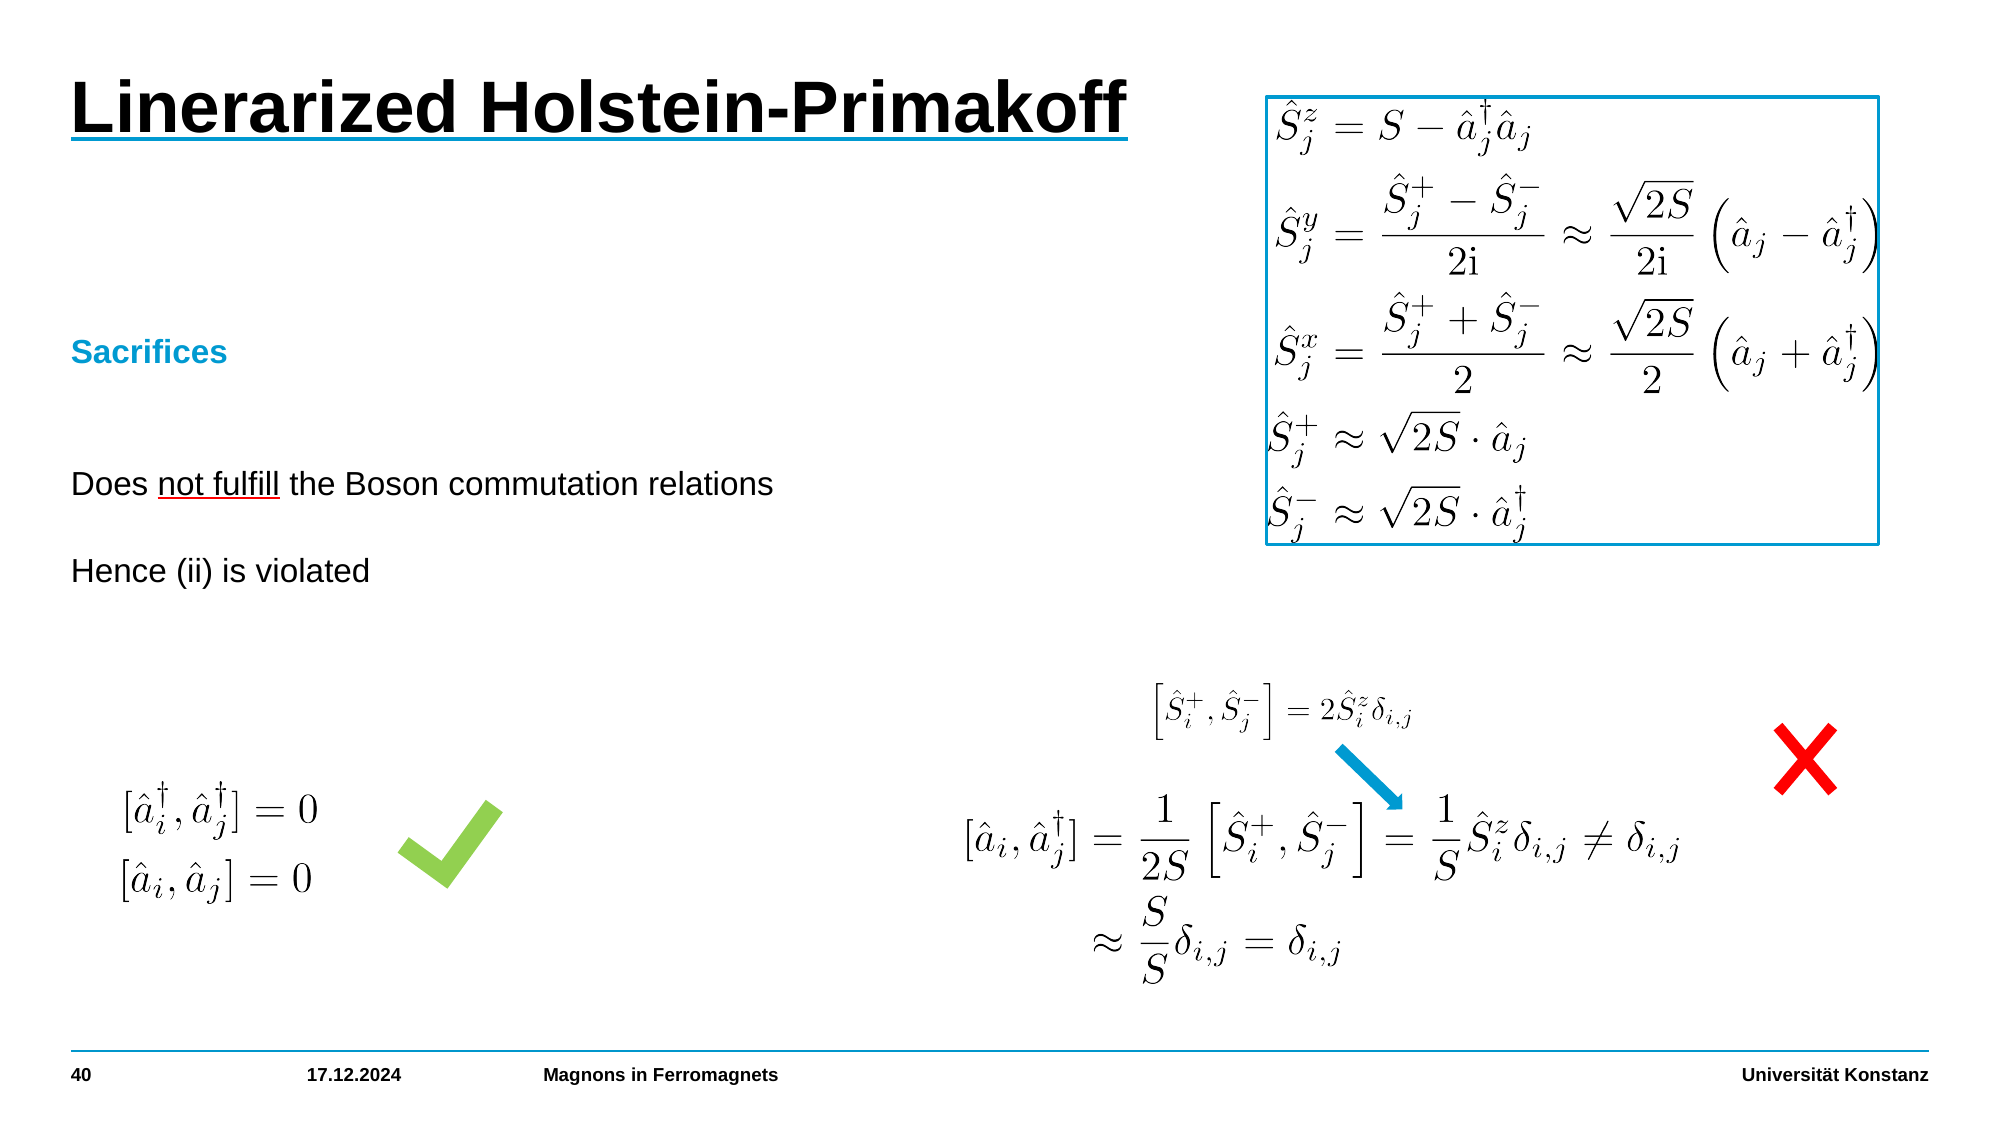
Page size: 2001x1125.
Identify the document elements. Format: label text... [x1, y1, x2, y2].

picture [125, 780, 317, 840]
picture [1269, 100, 1876, 542]
title Linerarized Holstein-Primakoff [70, 66, 1130, 268]
text_box [1771, 720, 1840, 798]
footer Magnons in Ferromagnets [543, 1058, 1489, 1094]
picture [1156, 683, 1411, 741]
text_box [395, 797, 505, 891]
text_box [1332, 749, 1396, 792]
picture [966, 793, 1679, 985]
slide_number 40 [70, 1058, 276, 1094]
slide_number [306, 1058, 512, 1094]
picture [123, 859, 312, 904]
list Sacrifices Does not fulfill the Boson commutation relations Hence (ii) is violated [70, 326, 985, 1000]
